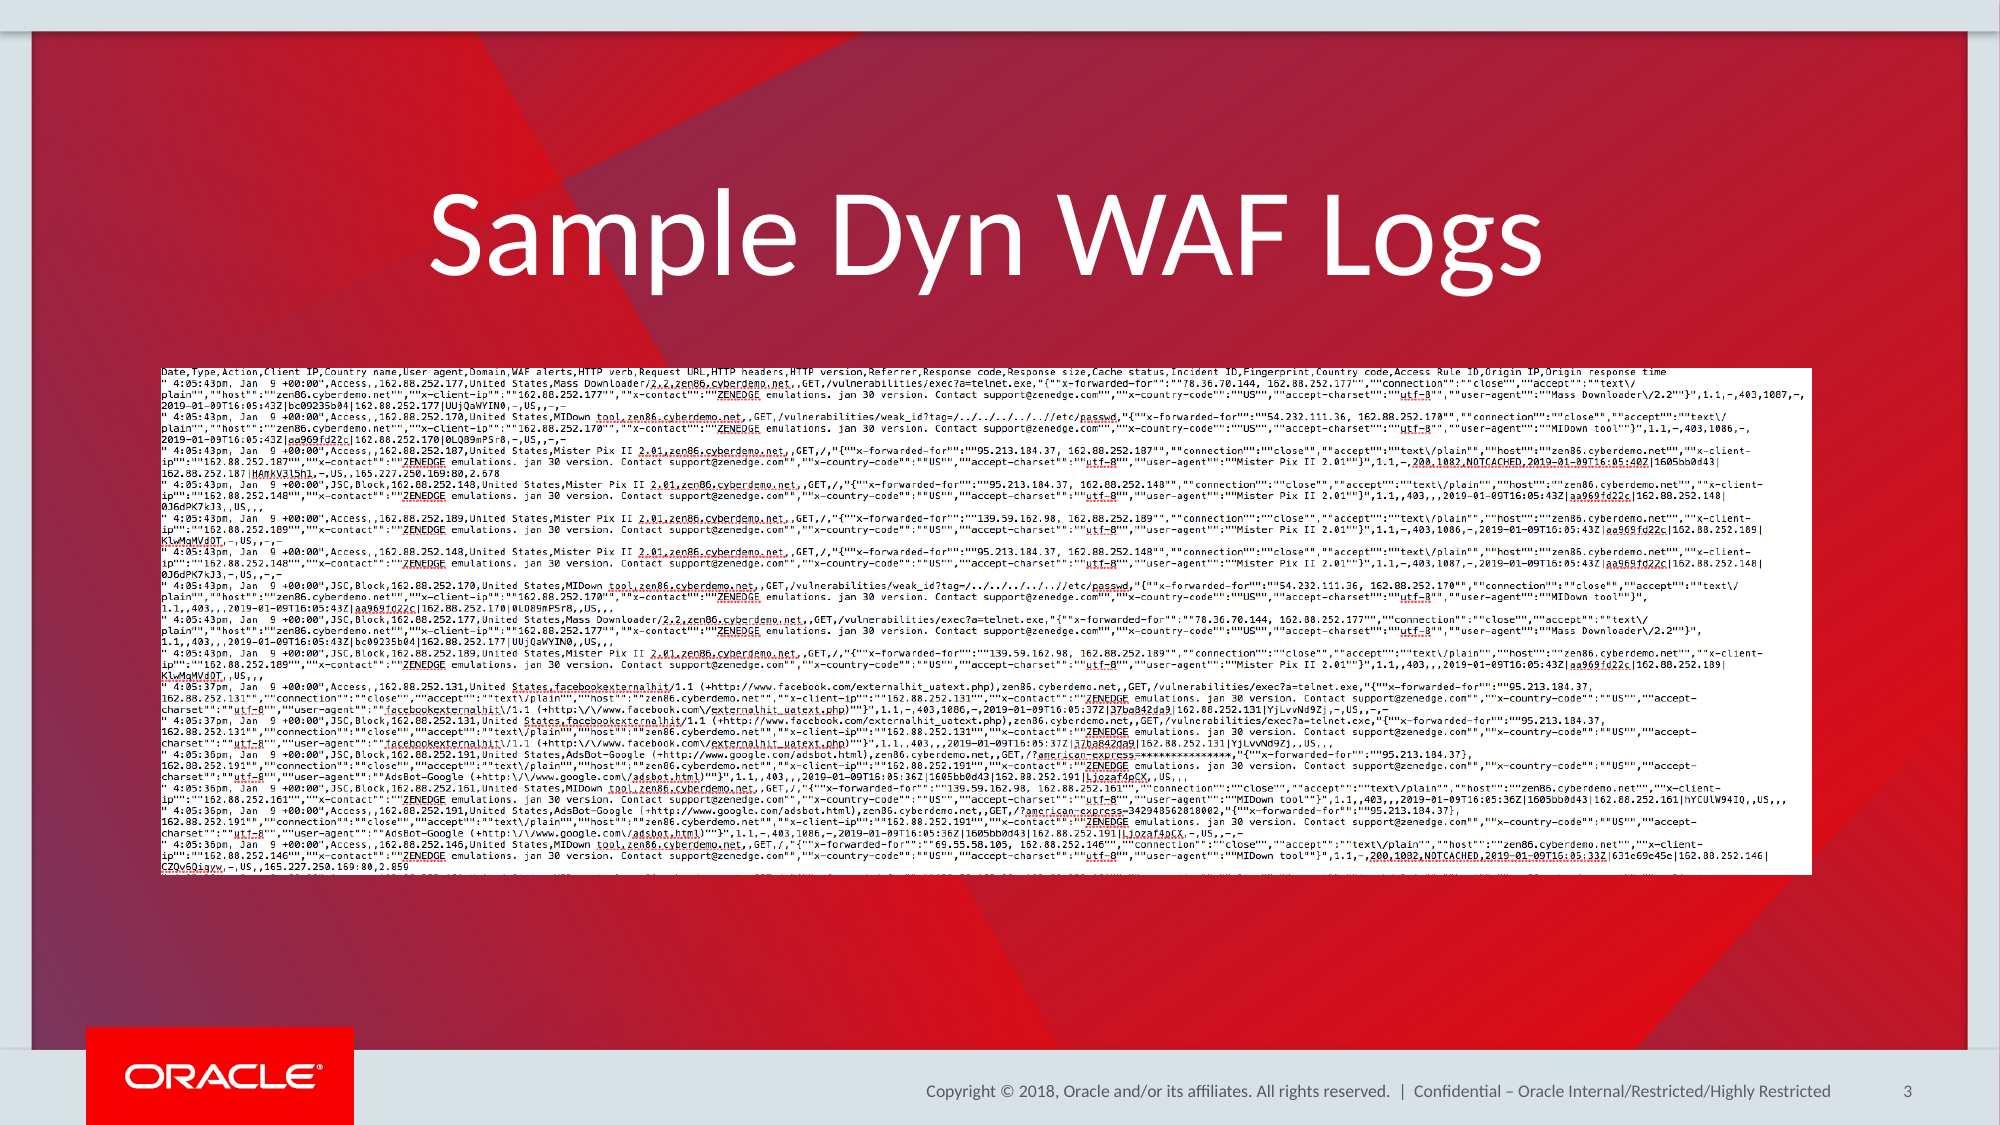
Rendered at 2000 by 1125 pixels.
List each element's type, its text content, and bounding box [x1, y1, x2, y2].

text_box Sample Dyn WAF Logs [217, 167, 1756, 360]
slide_number 3 [1857, 1075, 1913, 1106]
picture [32, 32, 1967, 1125]
footer Confidential – Oracle Internal/Restricted/Highly Restricted [1414, 1075, 1857, 1106]
